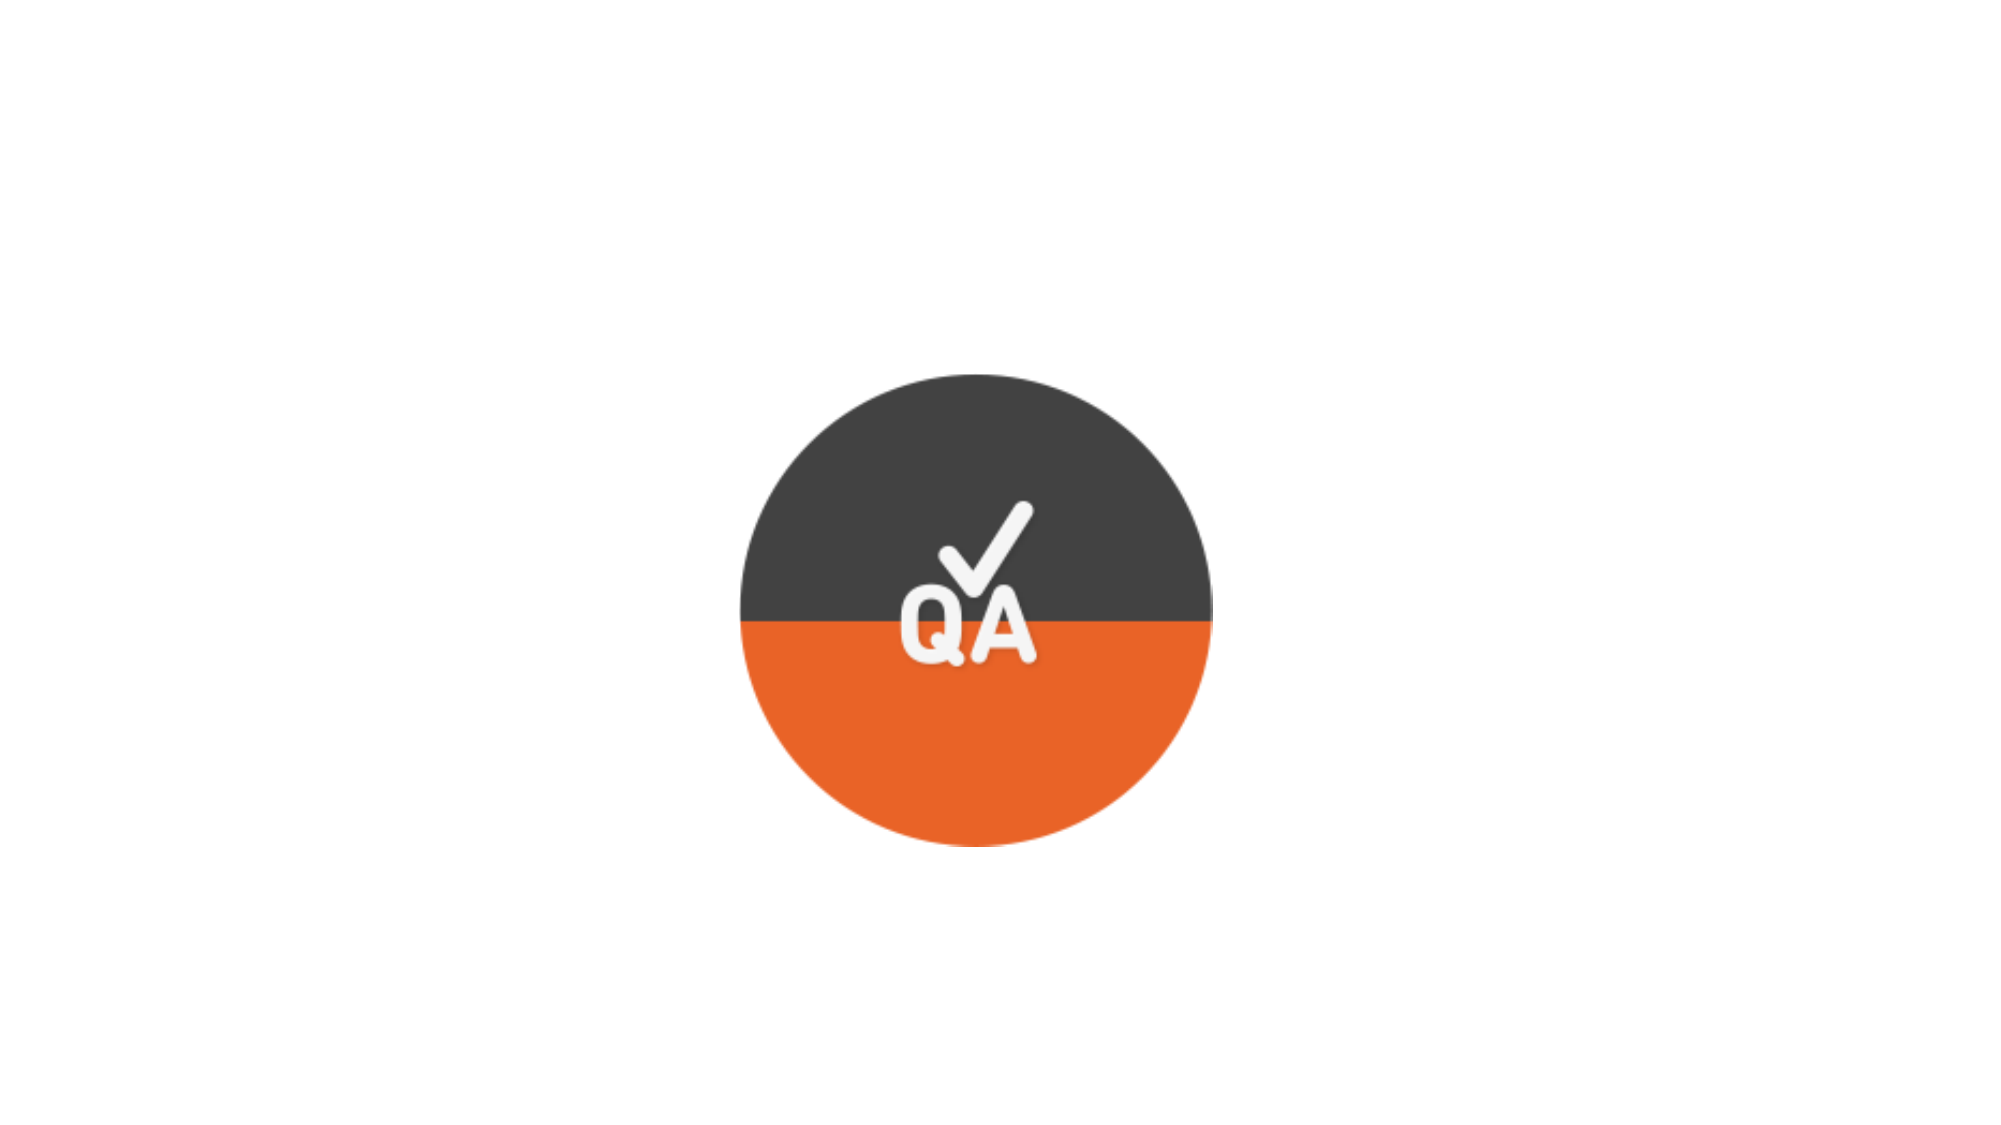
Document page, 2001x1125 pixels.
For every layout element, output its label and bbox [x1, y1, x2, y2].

picture [739, 373, 1213, 848]
